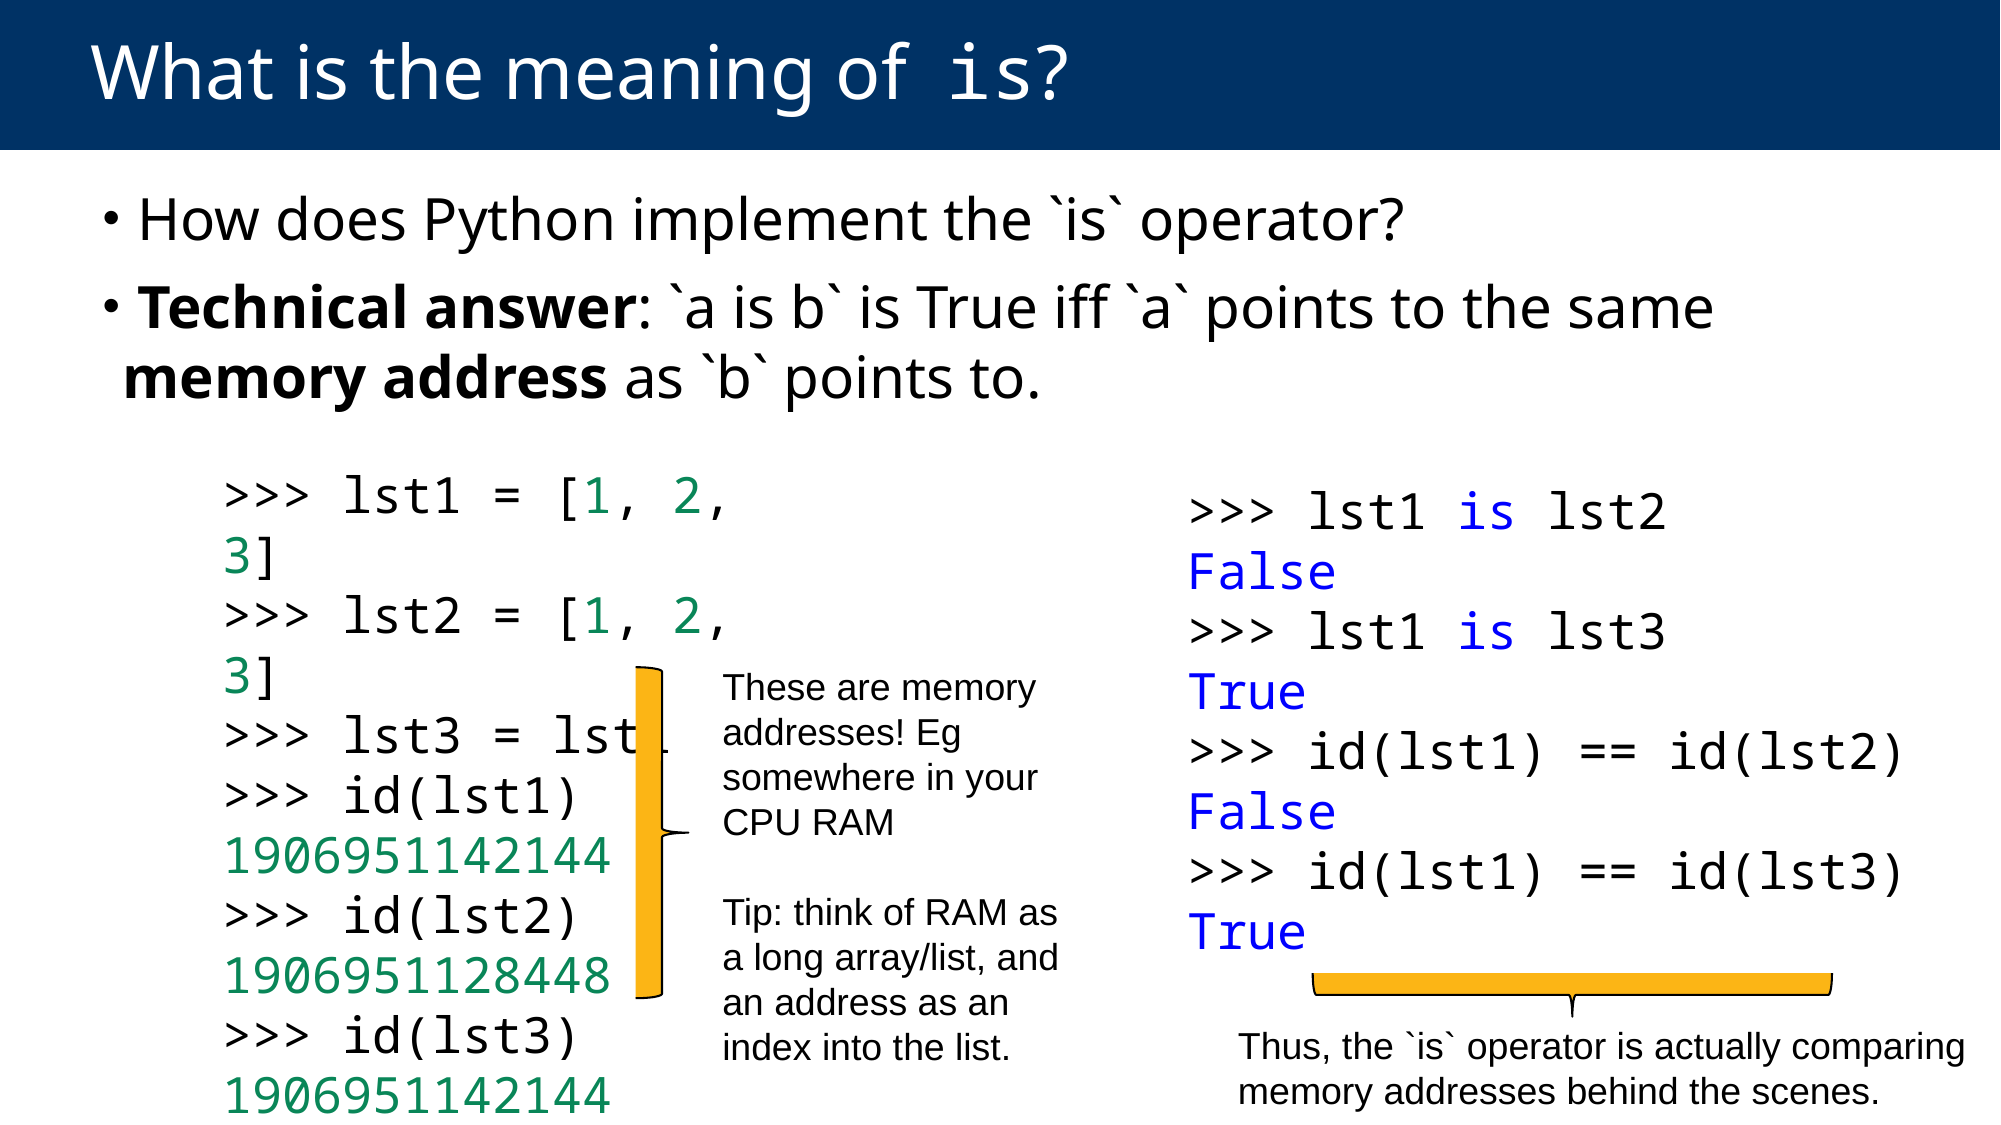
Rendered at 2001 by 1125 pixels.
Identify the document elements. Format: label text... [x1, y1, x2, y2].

text_box [1312, 973, 1833, 1014]
title What is the meaning of is? [0, 0, 2000, 152]
text_box >>> lst1 is lst2 False >>> lst1 is lst3 True >>> id(lst1) == id(lst2) False >>> id(lst1) == id(lst3) True [1173, 471, 1950, 1027]
text_box [635, 667, 689, 999]
text_box These are memory addresses! Eg somewhere in your CPU RAM Tip: think of RAM as a long array/list, and an address as an index into the list. [707, 655, 1076, 1076]
text_box >>> lst1 = [1, 2, 3] >>> lst2 = [1, 2, 3] >>> lst3 = lst1 >>> id(lst1) 1906951142144 >>> id(lst2) 1906951128448 >>> id(lst3) 1906951142144 [207, 456, 814, 1125]
list How does Python implement the `is` operator? Technical answer: `a is b` is True iff `a` points to the same memory address as `b` points to. [87, 174, 1914, 447]
text_box Thus, the `is` operator is actually comparing memory addresses behind the scenes. [1223, 1014, 2000, 1119]
